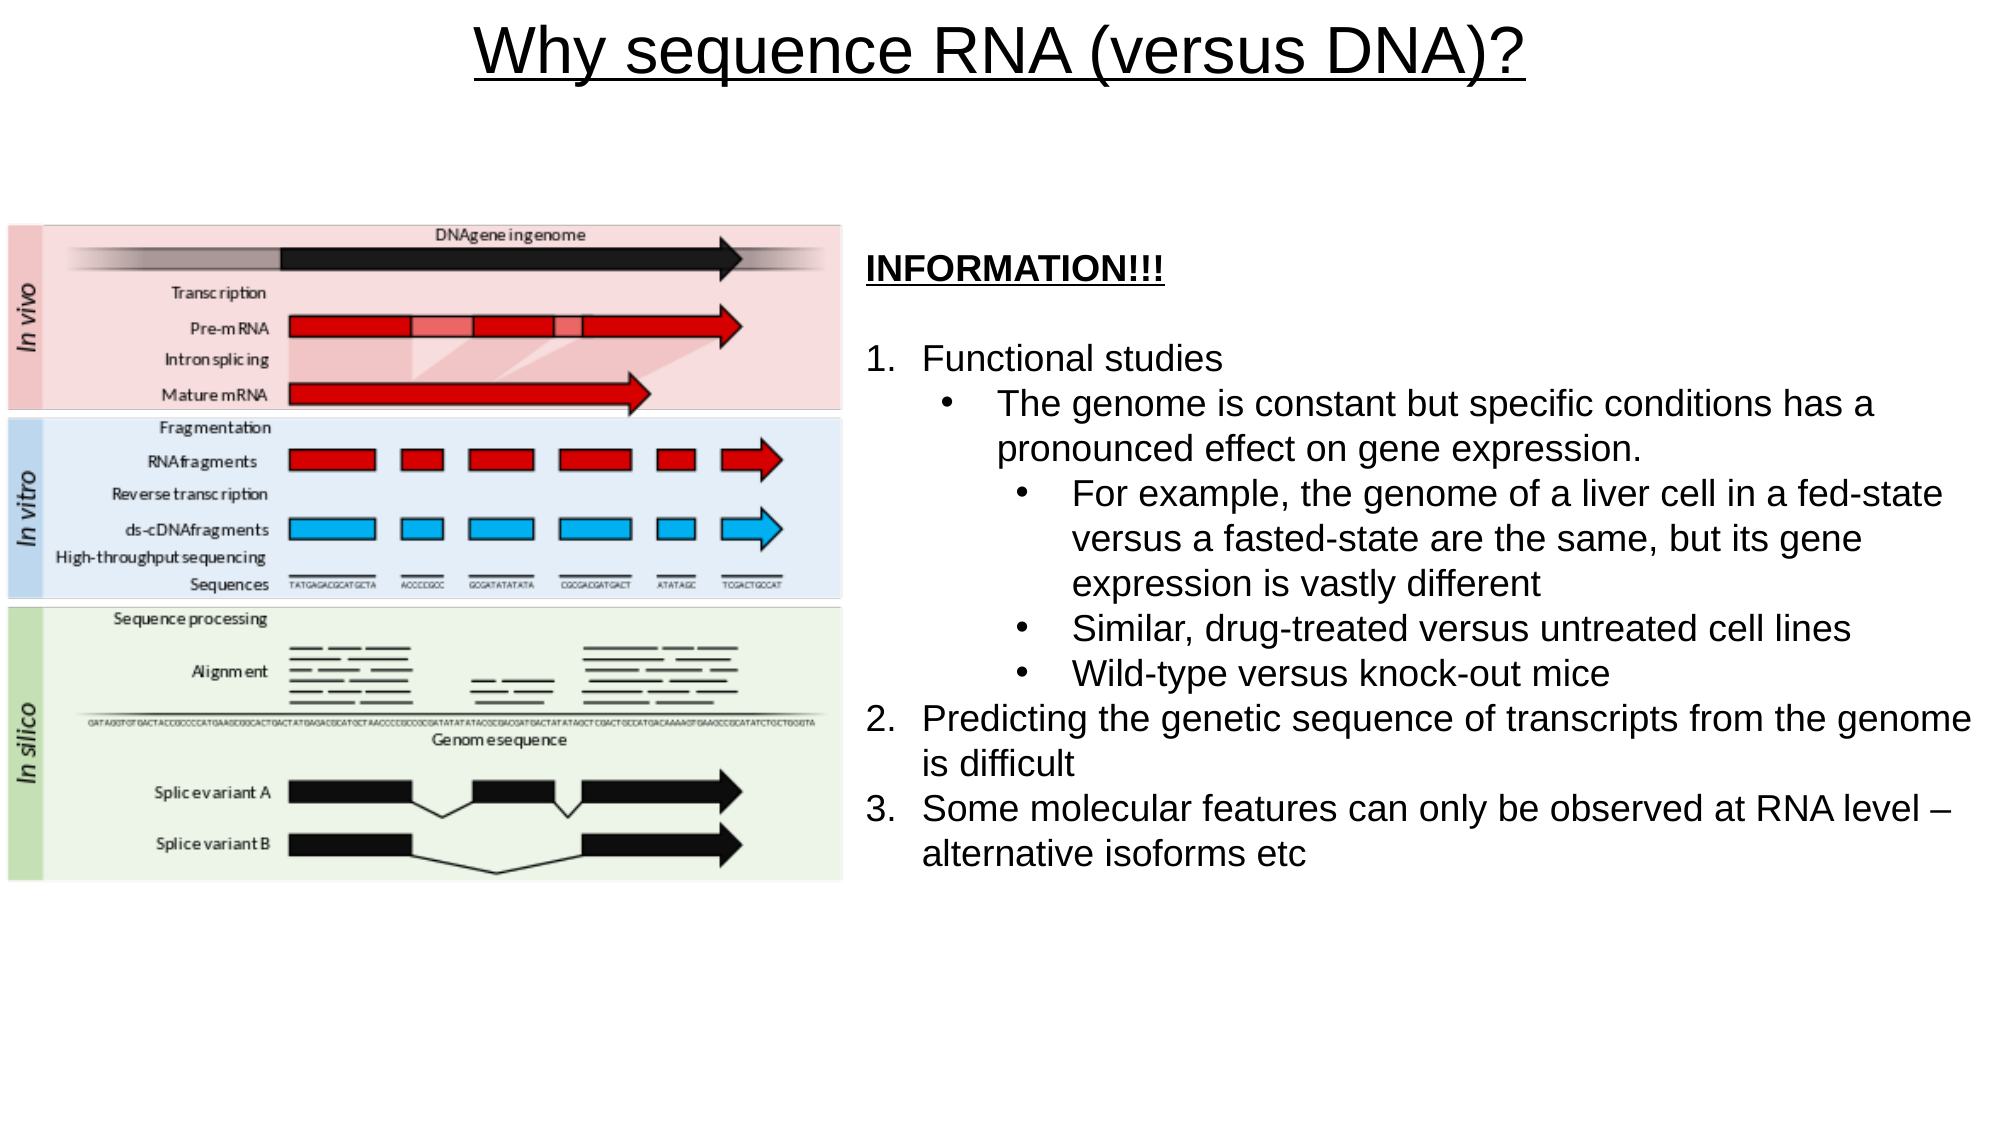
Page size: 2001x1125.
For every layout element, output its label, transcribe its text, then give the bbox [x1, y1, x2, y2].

picture [0, 217, 851, 889]
text_box Why sequence RNA (versus DNA)? [0, 0, 2000, 95]
text_box INFORMATION!!! Functional studies The genome is constant but specific conditions has a pronounced effect on gene expression. For example, the genome of a liver cell in a fed-state versus a fasted-state are the same, but its gene expression is vastly different Similar, drug-treated versus untreated cell lines Wild-type versus knock-out mice Predicting the genetic sequence of transcripts from the genome is difficult Some molecular features can only be observed at RNA level – alternative isoforms etc [851, 236, 2000, 882]
